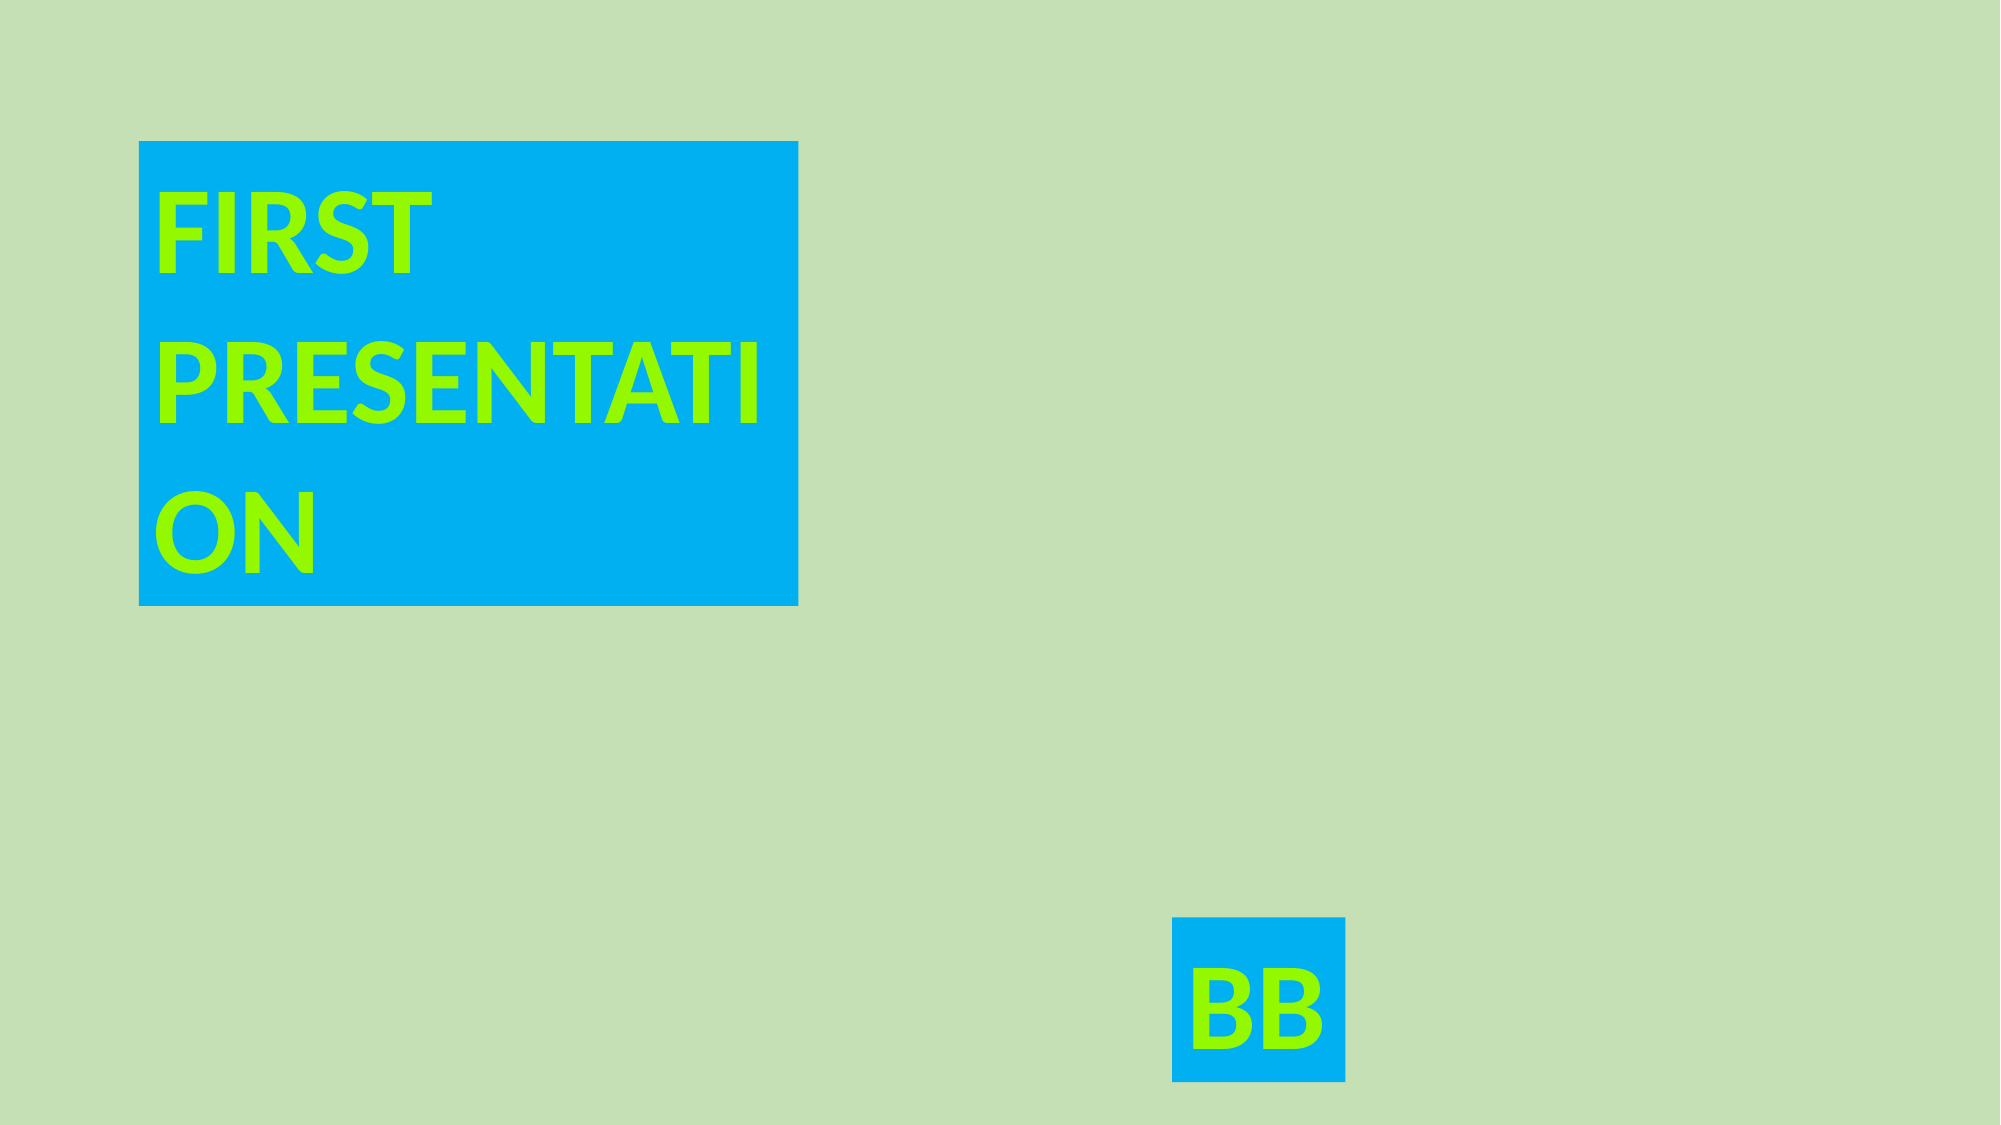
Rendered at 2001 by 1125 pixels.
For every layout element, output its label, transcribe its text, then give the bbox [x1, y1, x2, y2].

text_box FIRST PRESENTATION [138, 141, 799, 606]
text_box BB [1172, 917, 1346, 1083]
